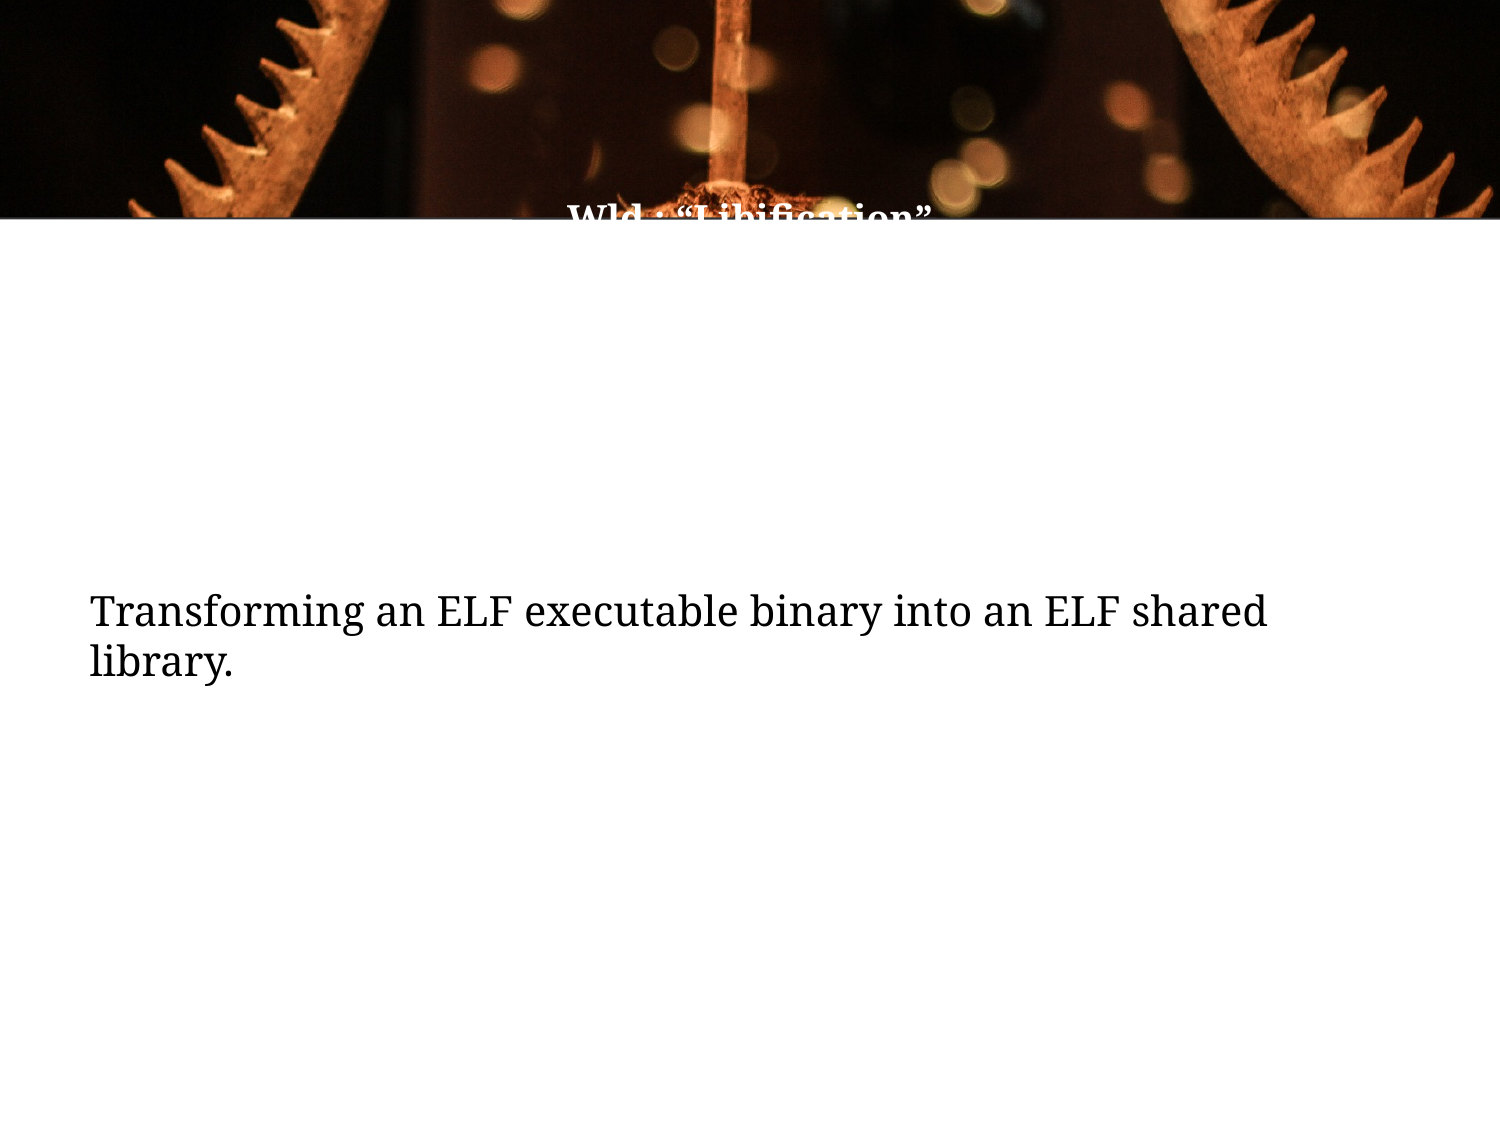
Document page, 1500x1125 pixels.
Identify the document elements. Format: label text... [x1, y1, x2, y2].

text_box Wld : “Libification” [412, 159, 1088, 275]
text_box Transforming an ELF executable binary into an ELF shared library. [75, 577, 1425, 1032]
picture [0, 0, 1500, 217]
